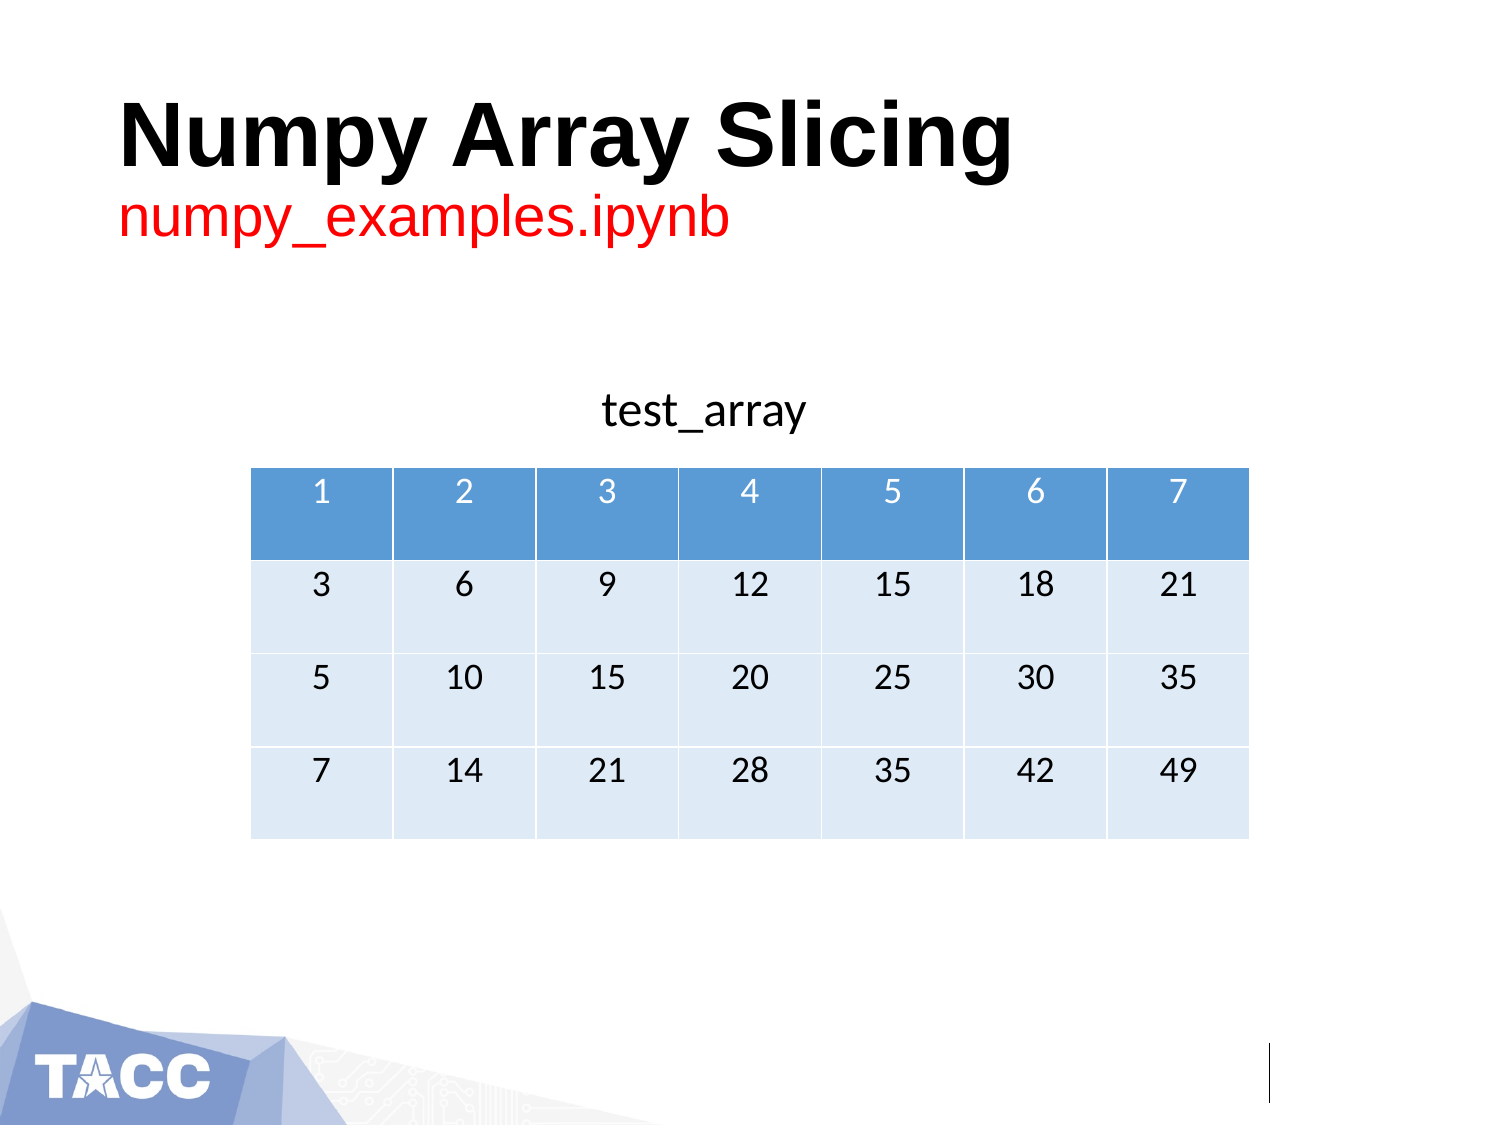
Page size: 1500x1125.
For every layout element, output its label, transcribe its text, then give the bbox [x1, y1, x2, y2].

table_cell 12 [679, 561, 821, 653]
table_cell 49 [1108, 748, 1249, 839]
table_cell 10 [394, 654, 535, 746]
table_cell 21 [1108, 561, 1249, 653]
table_cell 42 [965, 748, 1106, 839]
picture [0, 0, 1500, 1125]
table_cell 6 [394, 561, 535, 653]
table_cell 28 [679, 748, 821, 839]
table_header 6 [965, 468, 1106, 560]
table_cell 7 [251, 748, 392, 839]
table_header 3 [537, 468, 678, 560]
table_cell 20 [679, 654, 821, 746]
table_cell 18 [965, 561, 1106, 653]
table_header 7 [1108, 468, 1249, 560]
table_cell 15 [537, 654, 678, 746]
table_cell 21 [537, 748, 678, 839]
table_cell 14 [394, 748, 535, 839]
text_box test_array [325, 369, 1083, 445]
table_header 4 [679, 468, 821, 560]
table_cell 30 [965, 654, 1106, 746]
table_cell 35 [822, 748, 963, 839]
table_cell 3 [251, 561, 392, 653]
table_cell 5 [251, 654, 392, 746]
table_header 1 [251, 468, 392, 560]
table_header 2 [394, 468, 535, 560]
table_cell 25 [822, 654, 963, 746]
table_cell 15 [822, 561, 963, 653]
table_cell 9 [537, 561, 678, 653]
table_cell 35 [1108, 654, 1249, 746]
title Numpy Array Slicing numpy_examples.ipynb [103, 59, 1397, 278]
table_header 5 [822, 468, 963, 560]
